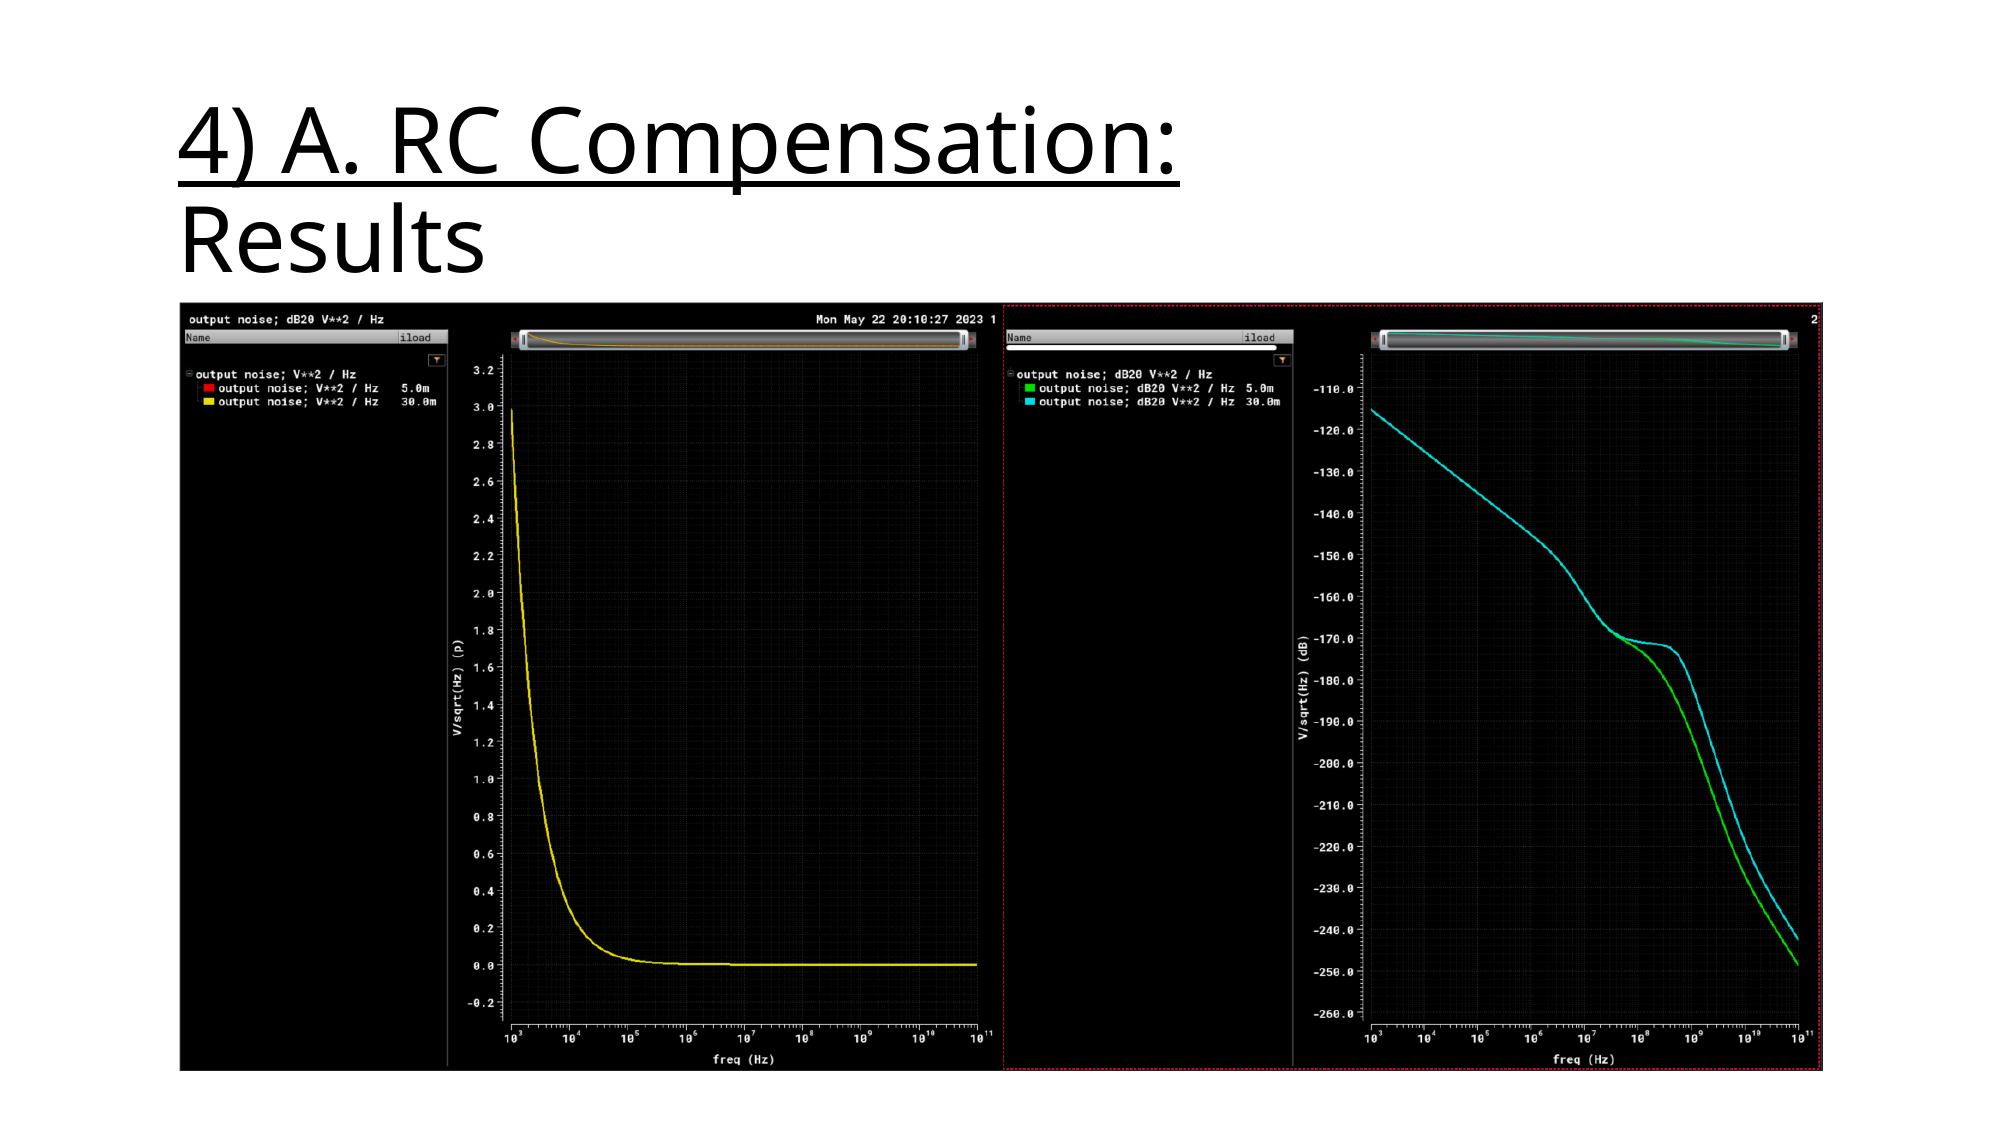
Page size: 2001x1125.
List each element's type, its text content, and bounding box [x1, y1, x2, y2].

text_box 4) A. RC Compensation: Results [162, 84, 1888, 303]
picture [179, 302, 1824, 1071]
